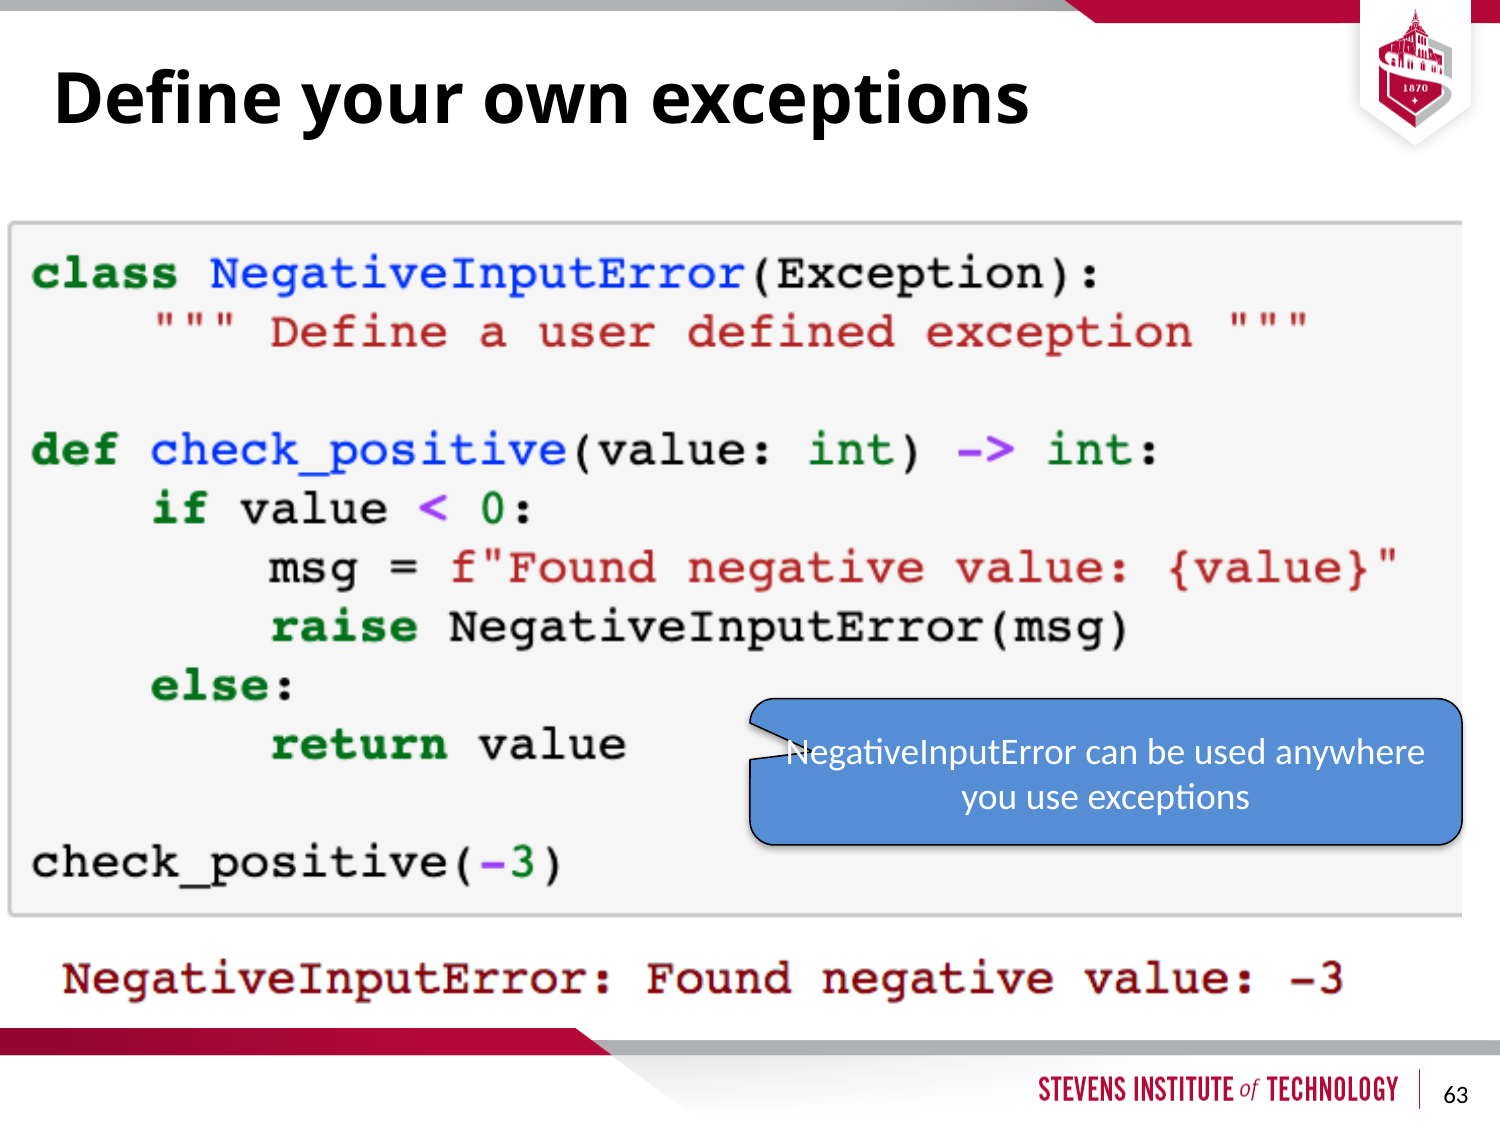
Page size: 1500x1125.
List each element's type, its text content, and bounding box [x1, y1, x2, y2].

picture [0, 0, 1500, 160]
title Define your own exceptions [37, 45, 1338, 150]
picture [0, 209, 1463, 934]
slide_number 63 [1428, 1071, 1490, 1108]
picture [59, 947, 1363, 1010]
picture [0, 1028, 1500, 1125]
